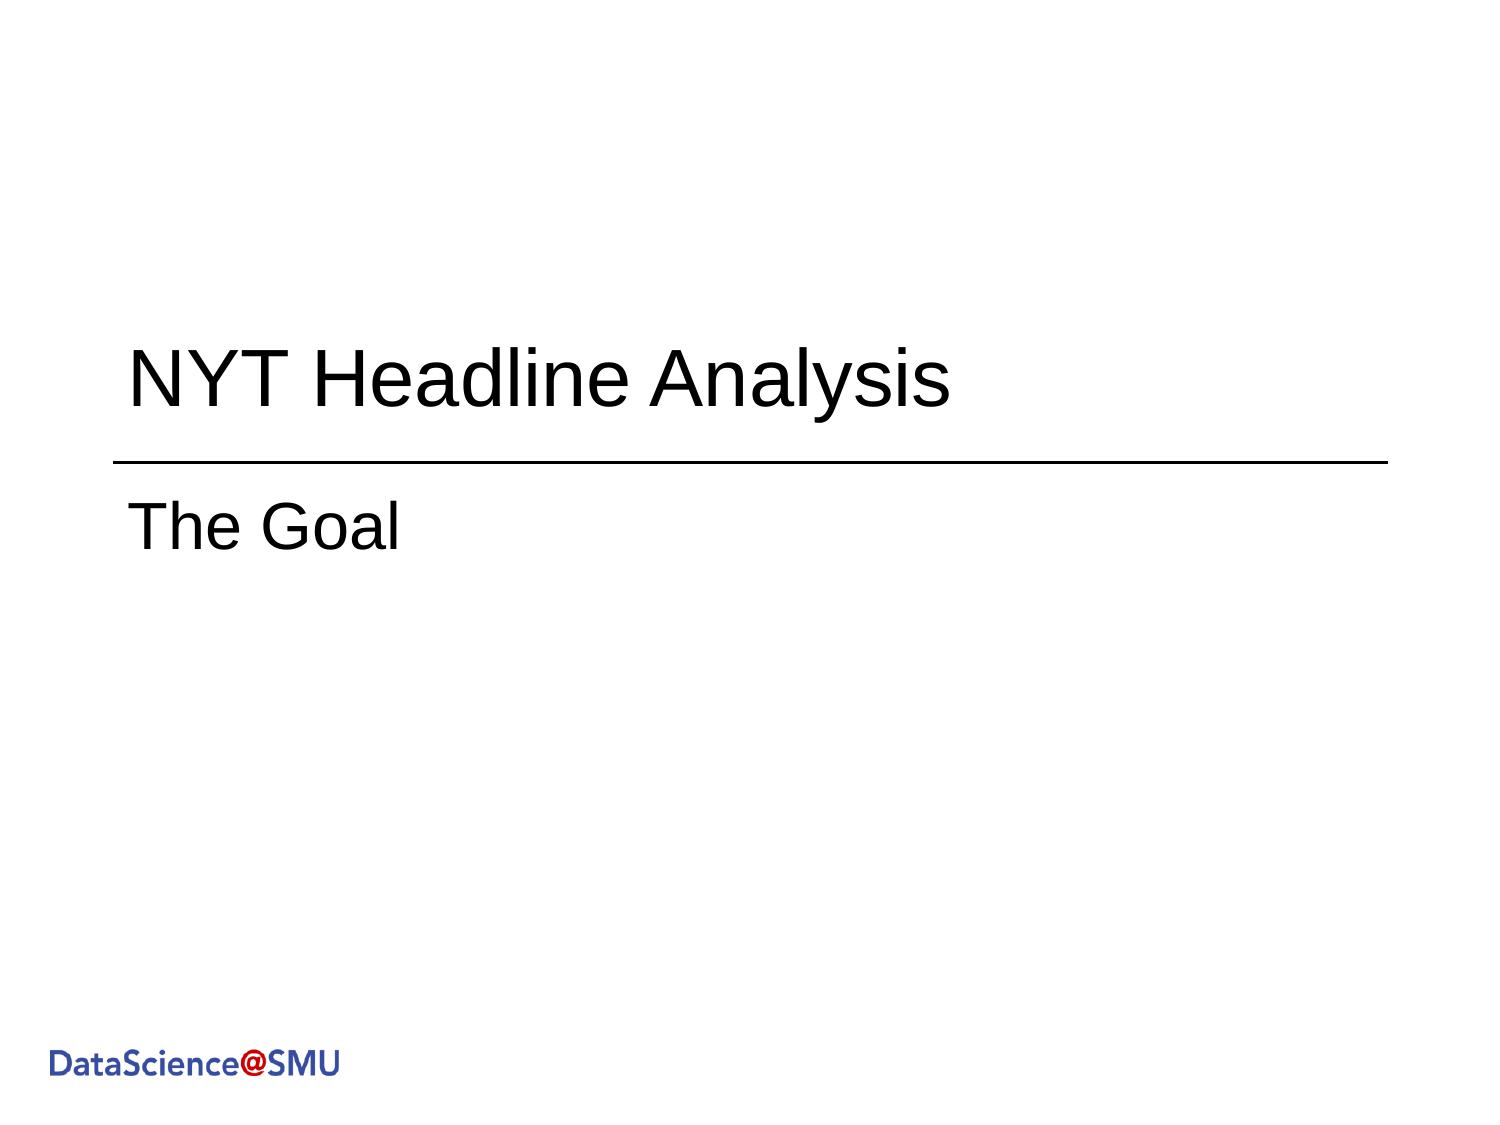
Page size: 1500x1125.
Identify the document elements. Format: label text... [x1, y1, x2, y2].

title NYT Headline Analysis [112, 299, 1413, 448]
picture [50, 1049, 339, 1076]
subtitle The Goal [112, 474, 1388, 763]
